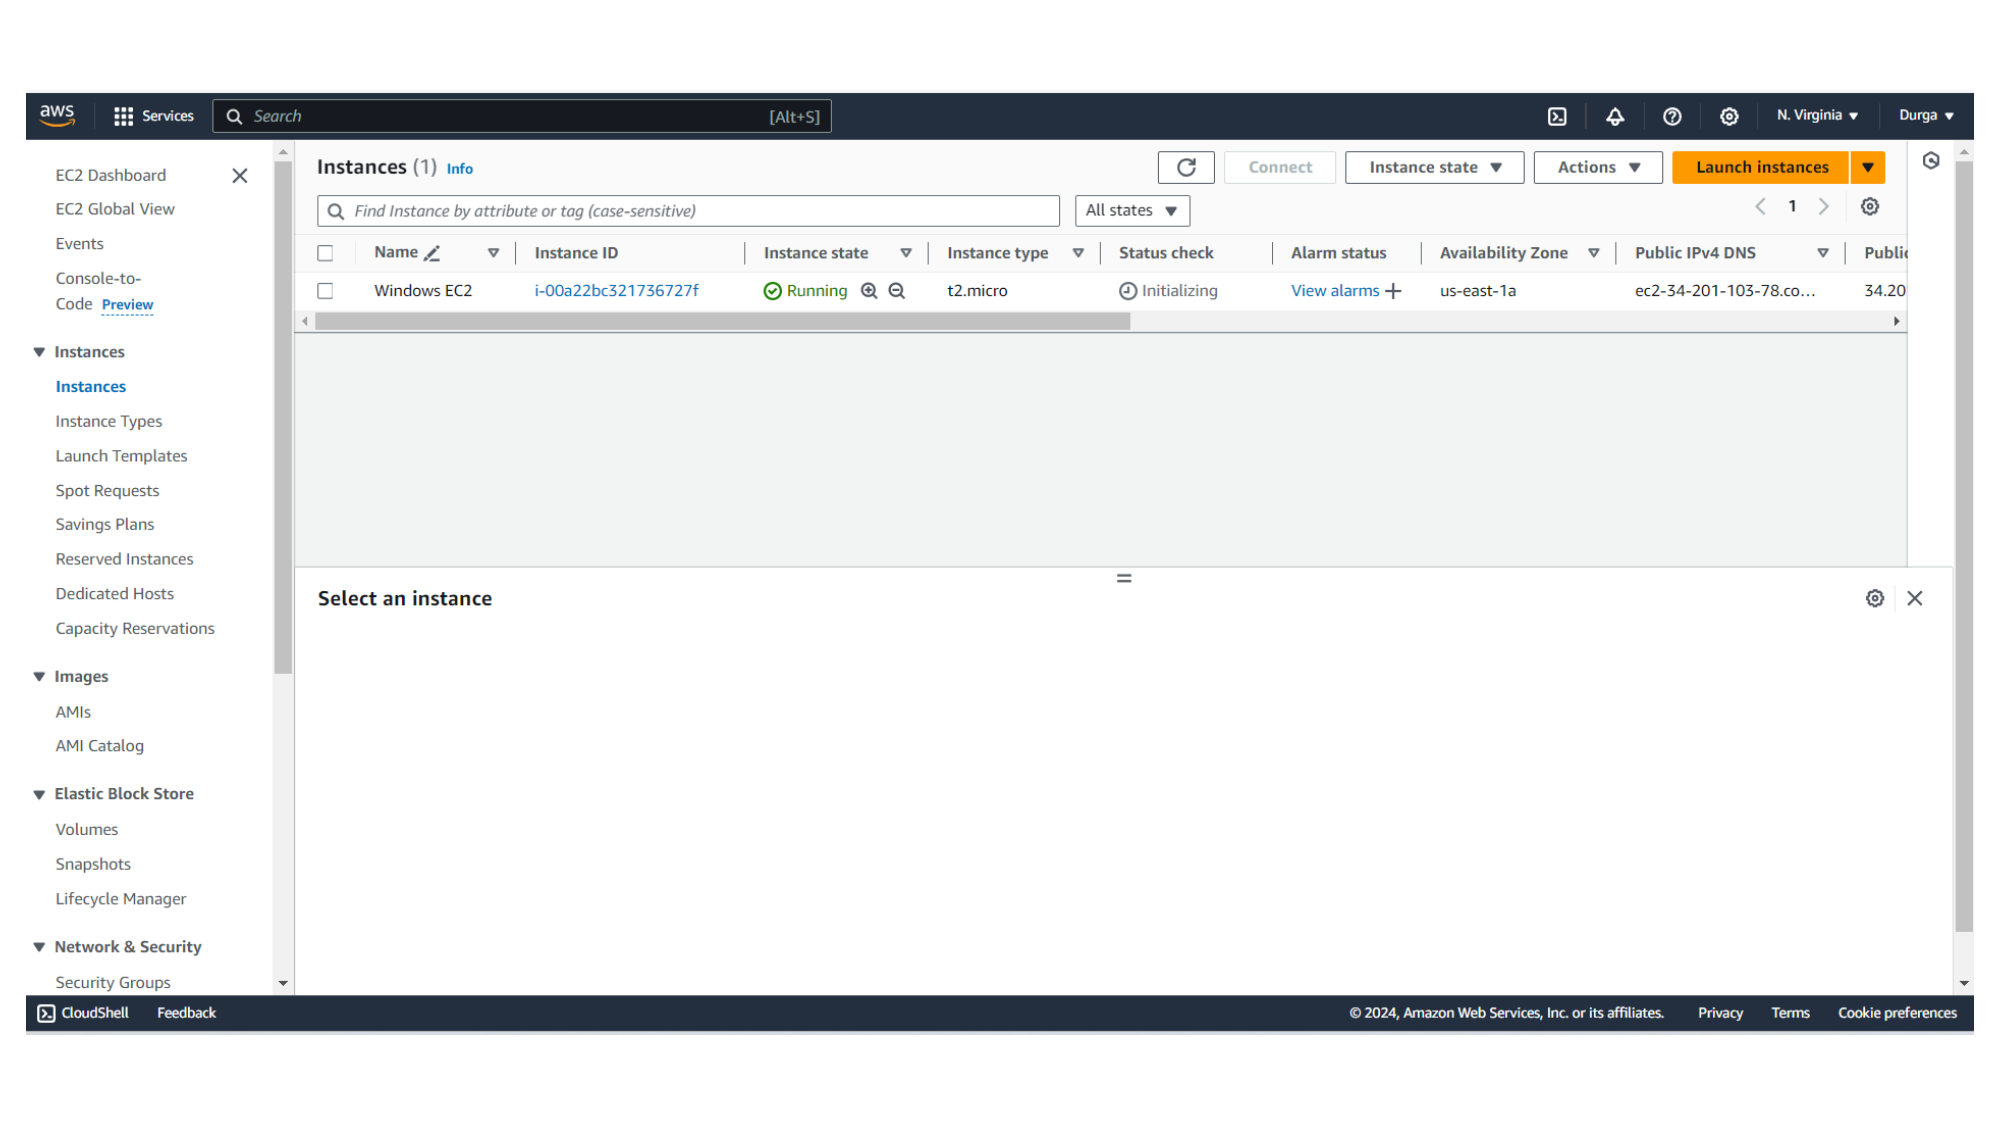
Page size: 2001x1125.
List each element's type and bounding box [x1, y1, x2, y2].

list [26, 90, 1974, 1035]
